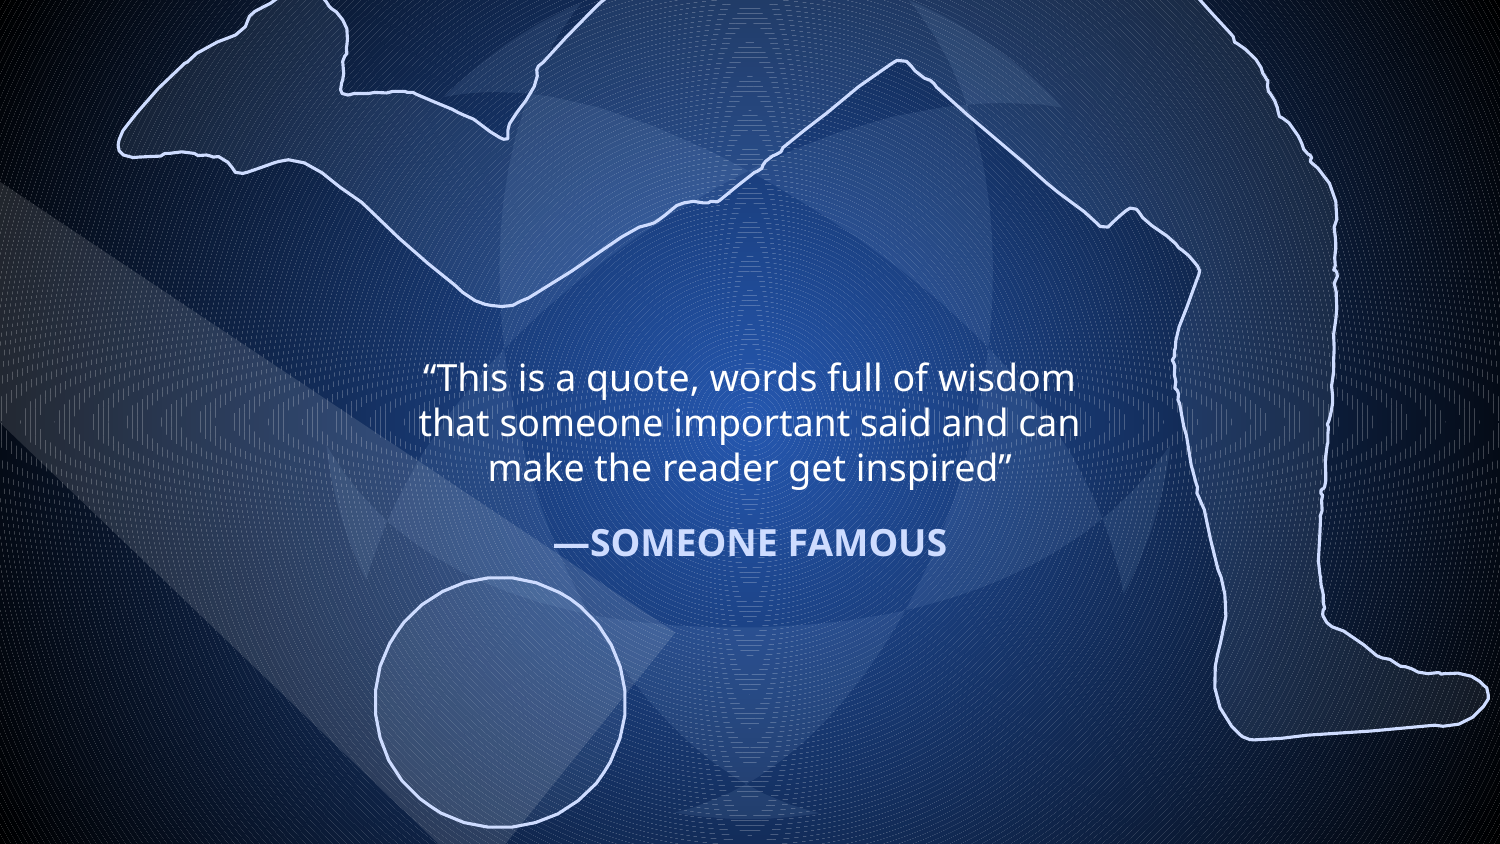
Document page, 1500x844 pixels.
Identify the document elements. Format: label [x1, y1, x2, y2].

text_box [117, 0, 1489, 828]
